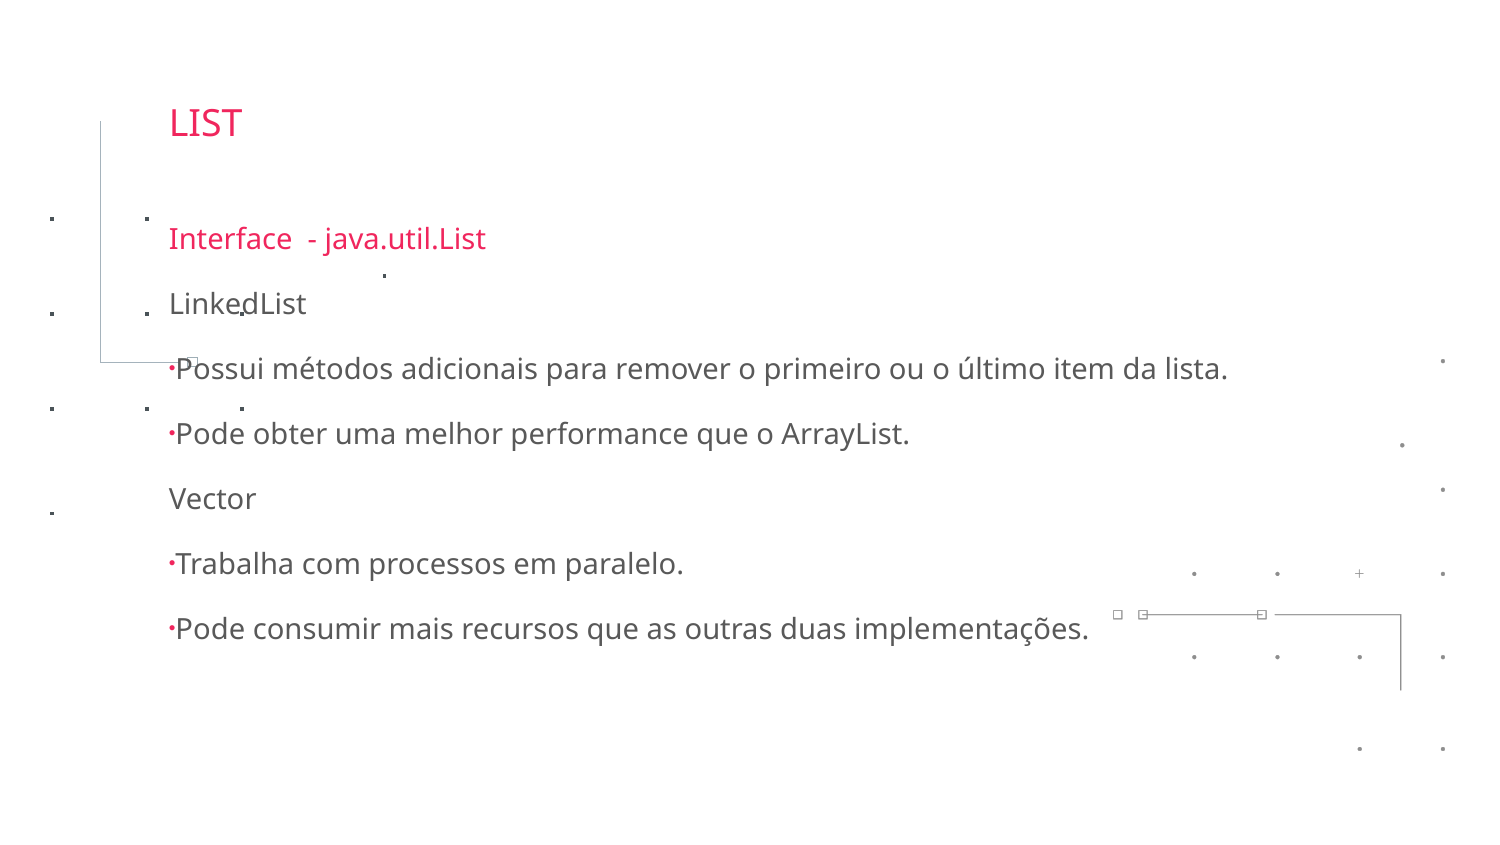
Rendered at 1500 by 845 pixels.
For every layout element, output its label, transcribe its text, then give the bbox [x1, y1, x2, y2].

text_box LIST [154, 91, 921, 152]
picture [1113, 359, 1445, 751]
text_box Interface - java.util.List LinkedList Possui métodos adicionais para remover o primeiro ou o último item da lista. Pode obter uma melhor performance que o ArrayList. Vector Trabalha com processos em paralelo. Pode consumir mais recursos que as outras duas implementações. [154, 195, 1348, 653]
picture [50, 121, 386, 515]
